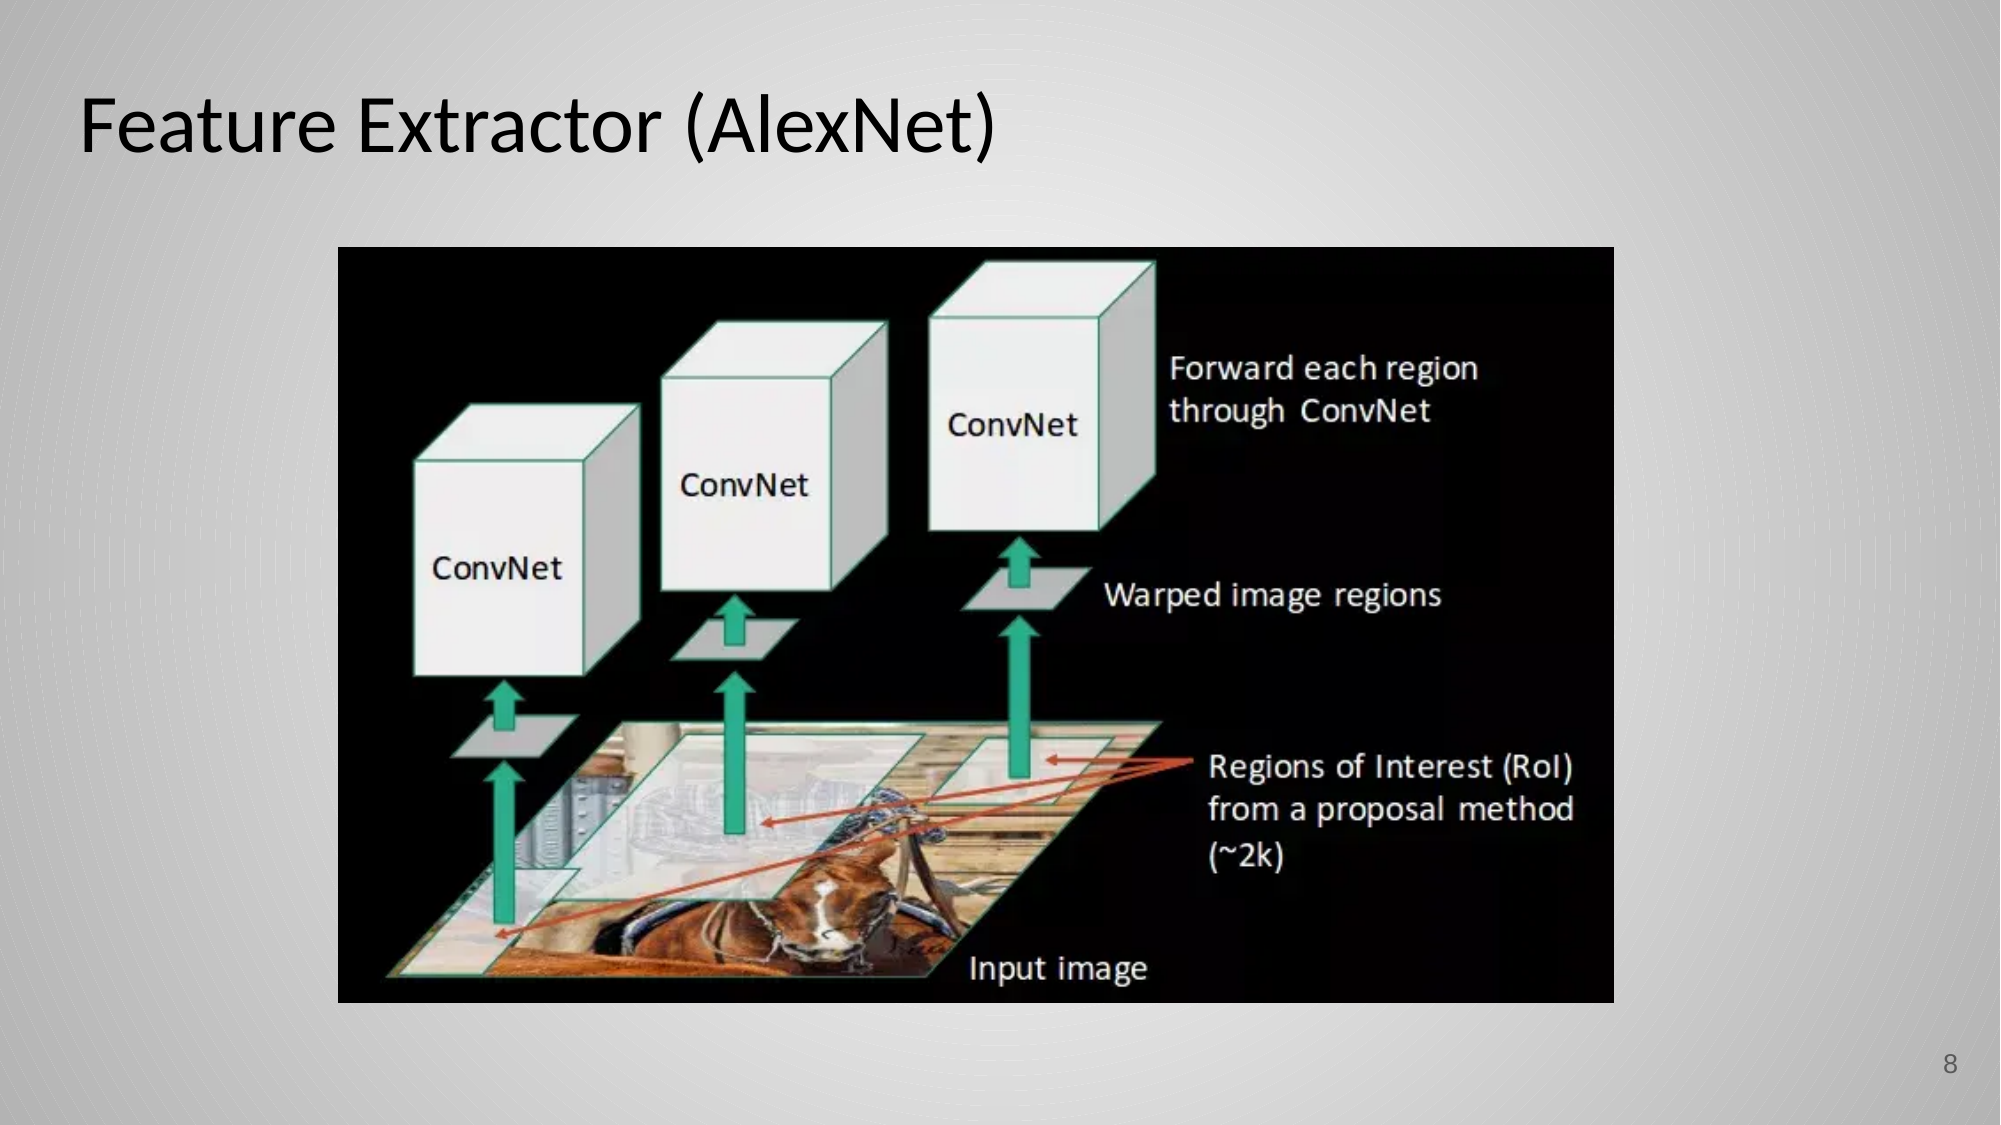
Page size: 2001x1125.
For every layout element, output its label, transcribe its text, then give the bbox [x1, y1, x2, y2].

slide_number ‹#› [1853, 1019, 1974, 1106]
picture [338, 247, 1614, 1004]
text_box Feature Extractor (AlexNet) [64, 61, 1025, 177]
